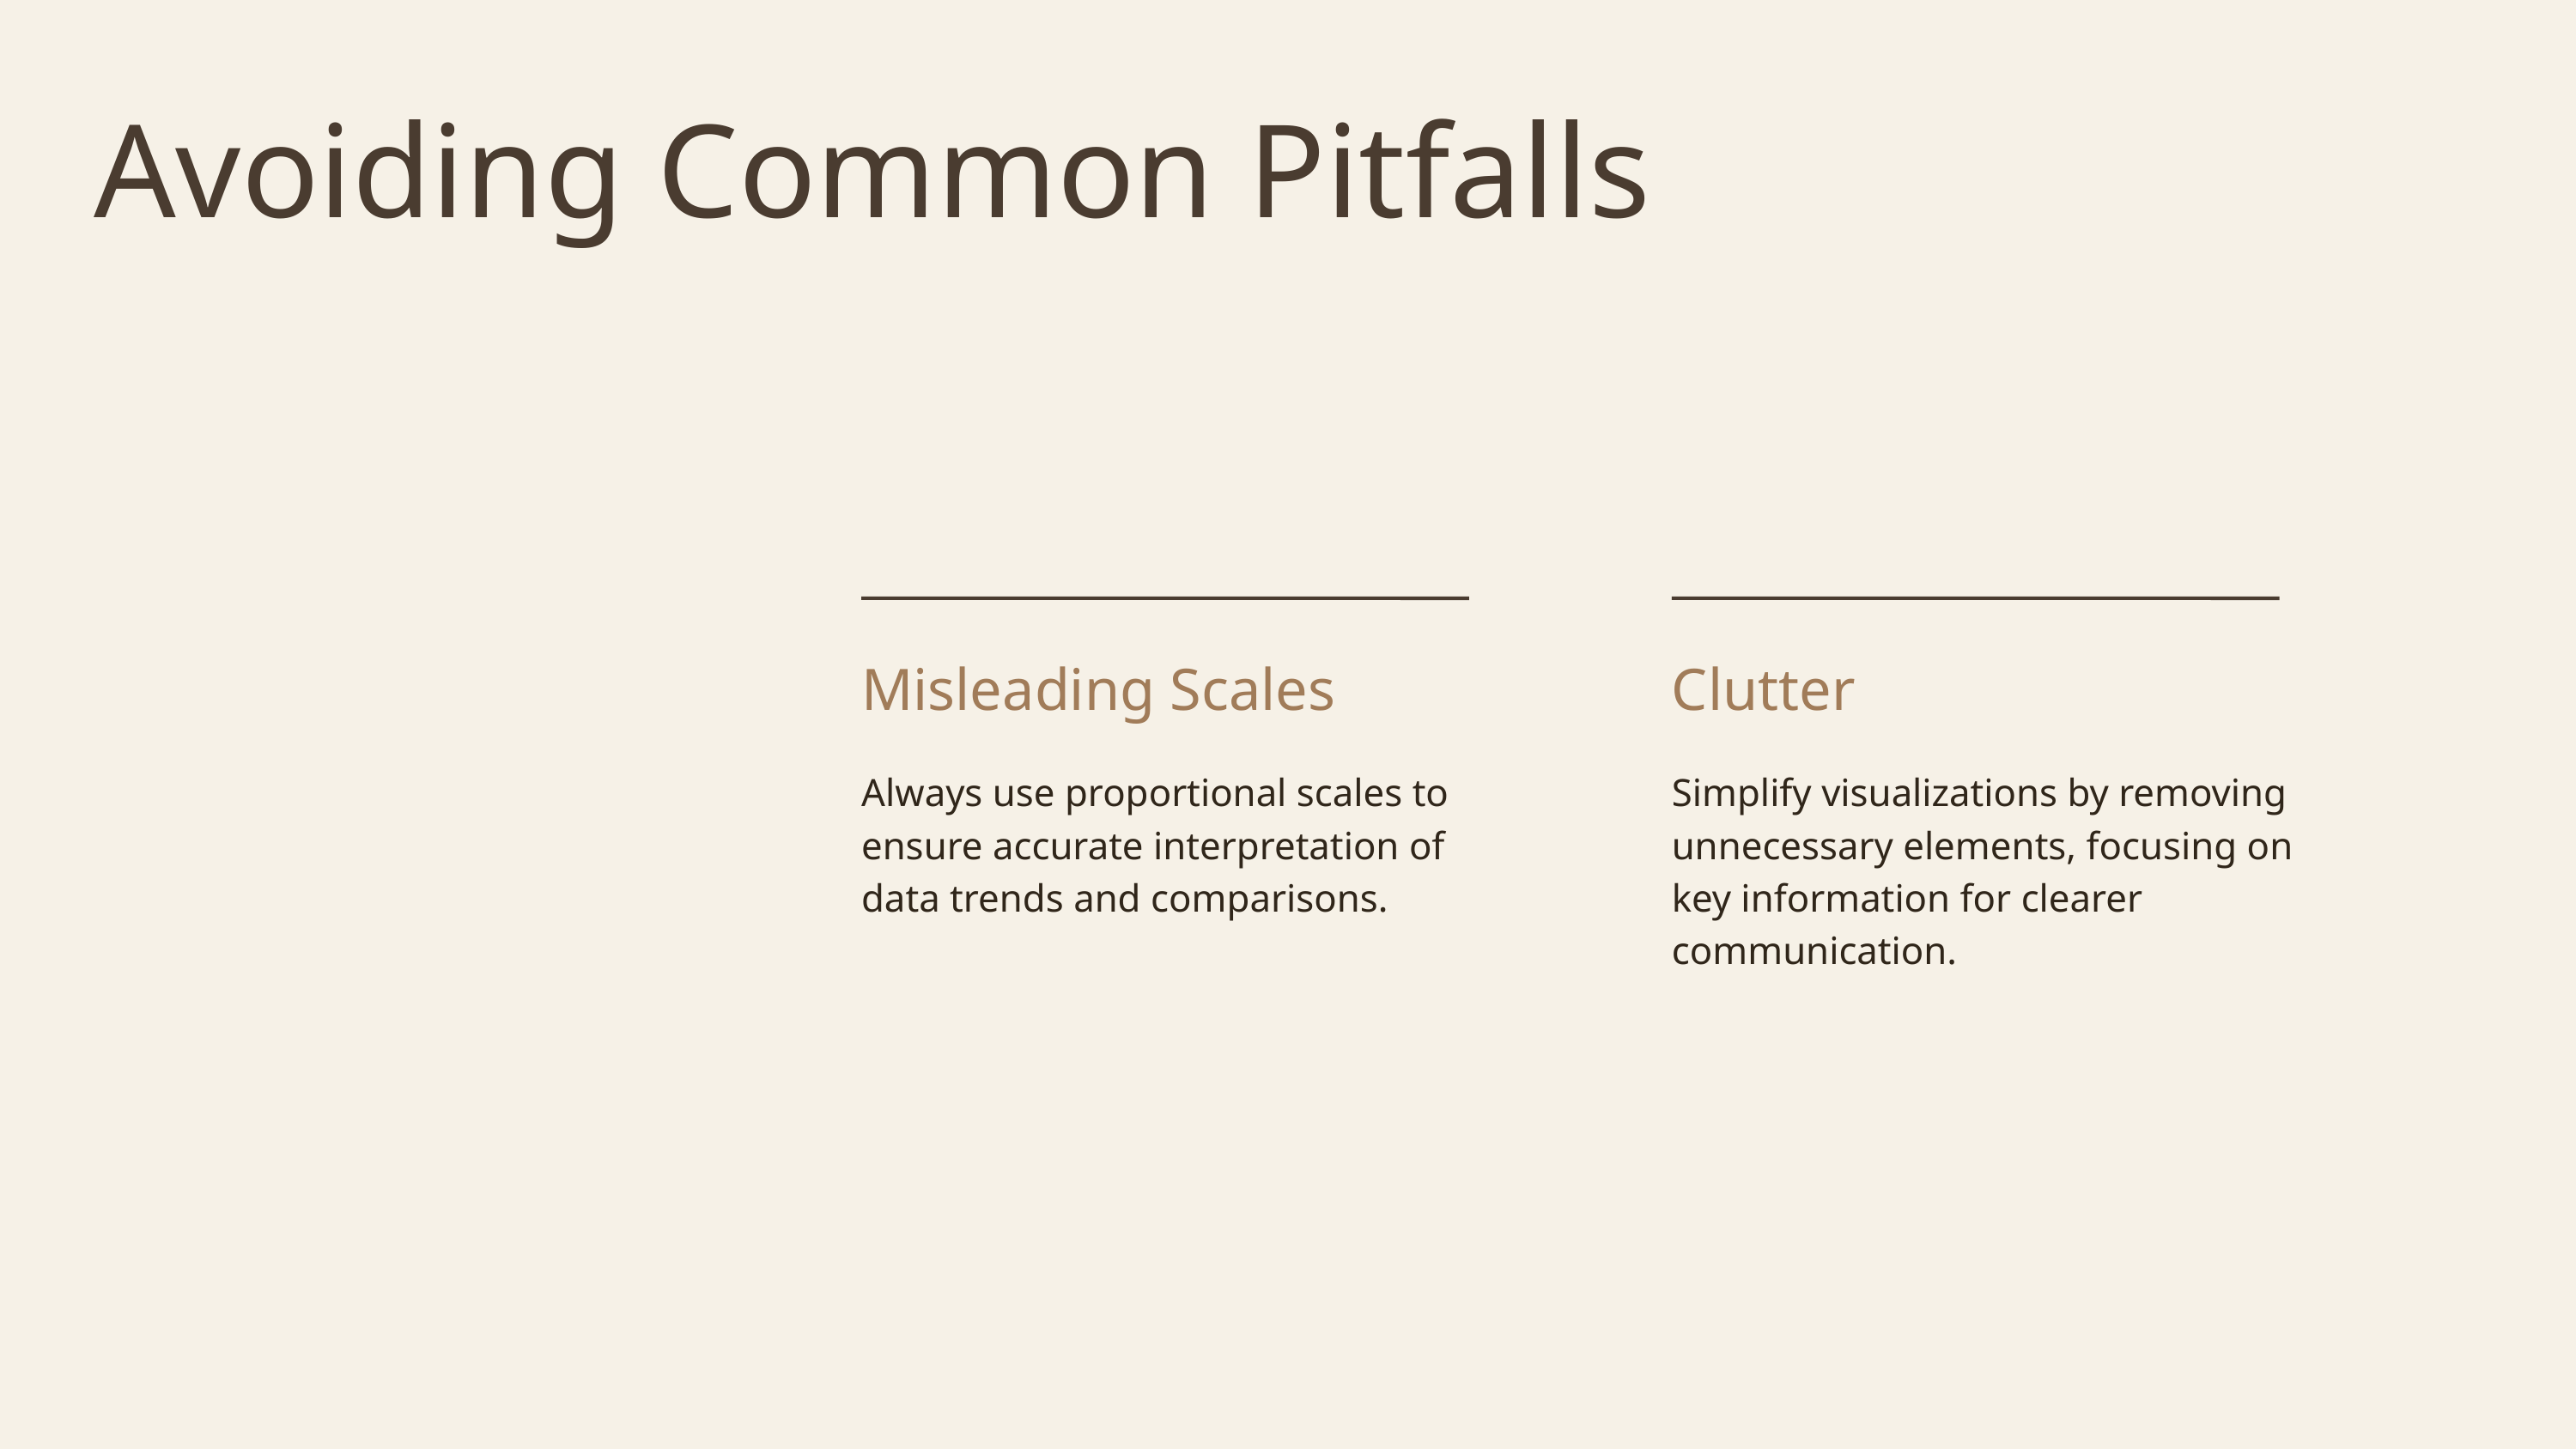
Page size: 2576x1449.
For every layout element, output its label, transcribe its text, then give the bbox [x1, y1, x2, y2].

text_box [860, 596, 1470, 917]
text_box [1671, 596, 2323, 917]
text_box Avoiding Common Pitfalls [94, 101, 1672, 244]
